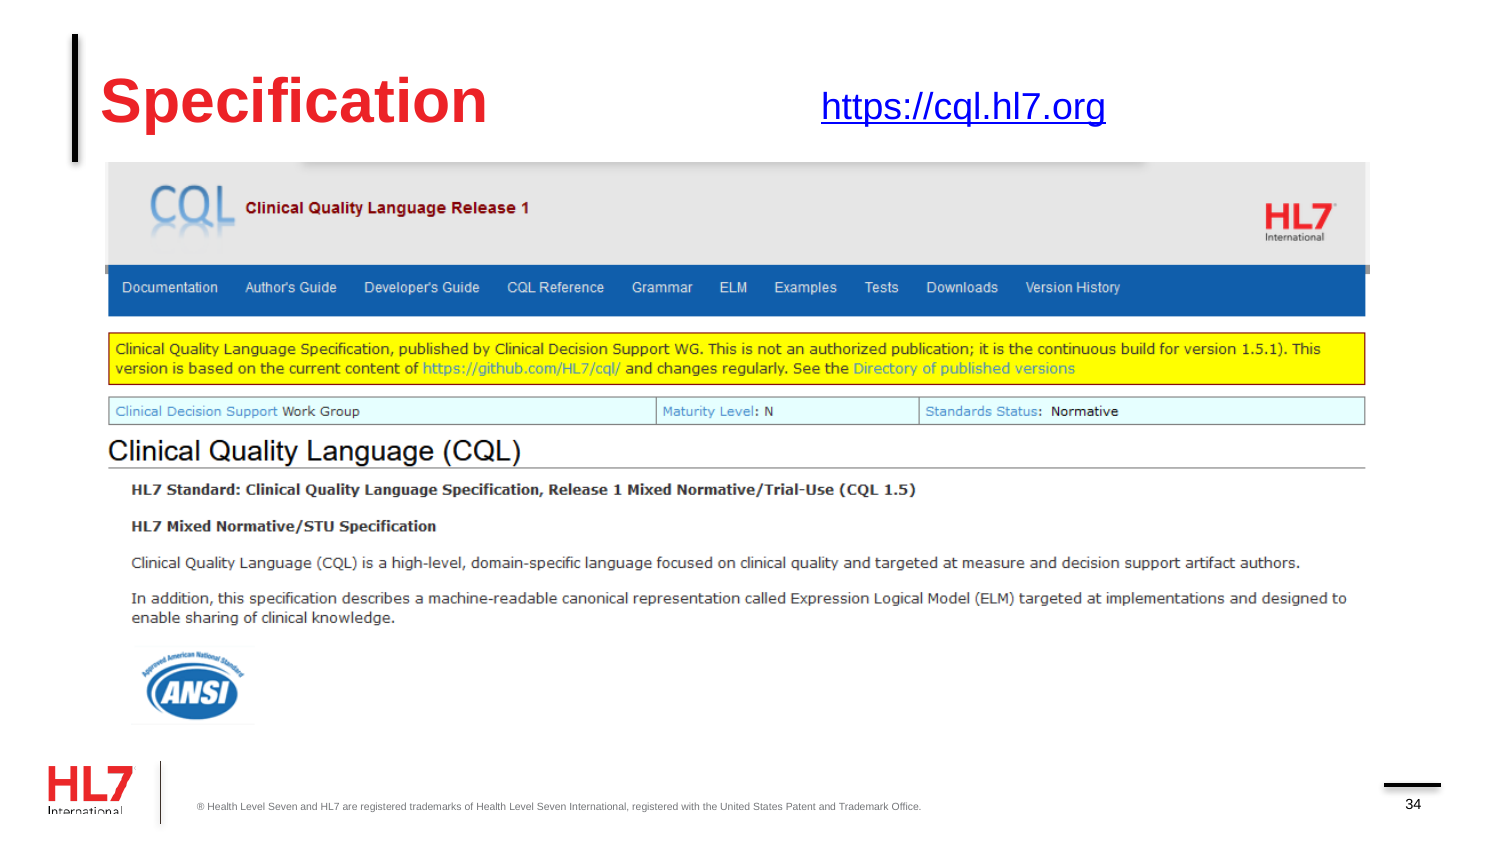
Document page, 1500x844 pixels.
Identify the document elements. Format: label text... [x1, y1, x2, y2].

text_box https://cql.hl7.org [806, 75, 1136, 135]
picture [105, 161, 1370, 734]
slide_number 34 [1391, 786, 1436, 813]
footer ® Health Level Seven and HL7 are registered trademarks of Health Level Seven International, registered with the United States Patent and Trademark Office. [196, 786, 941, 813]
title Specification [100, 33, 1451, 163]
